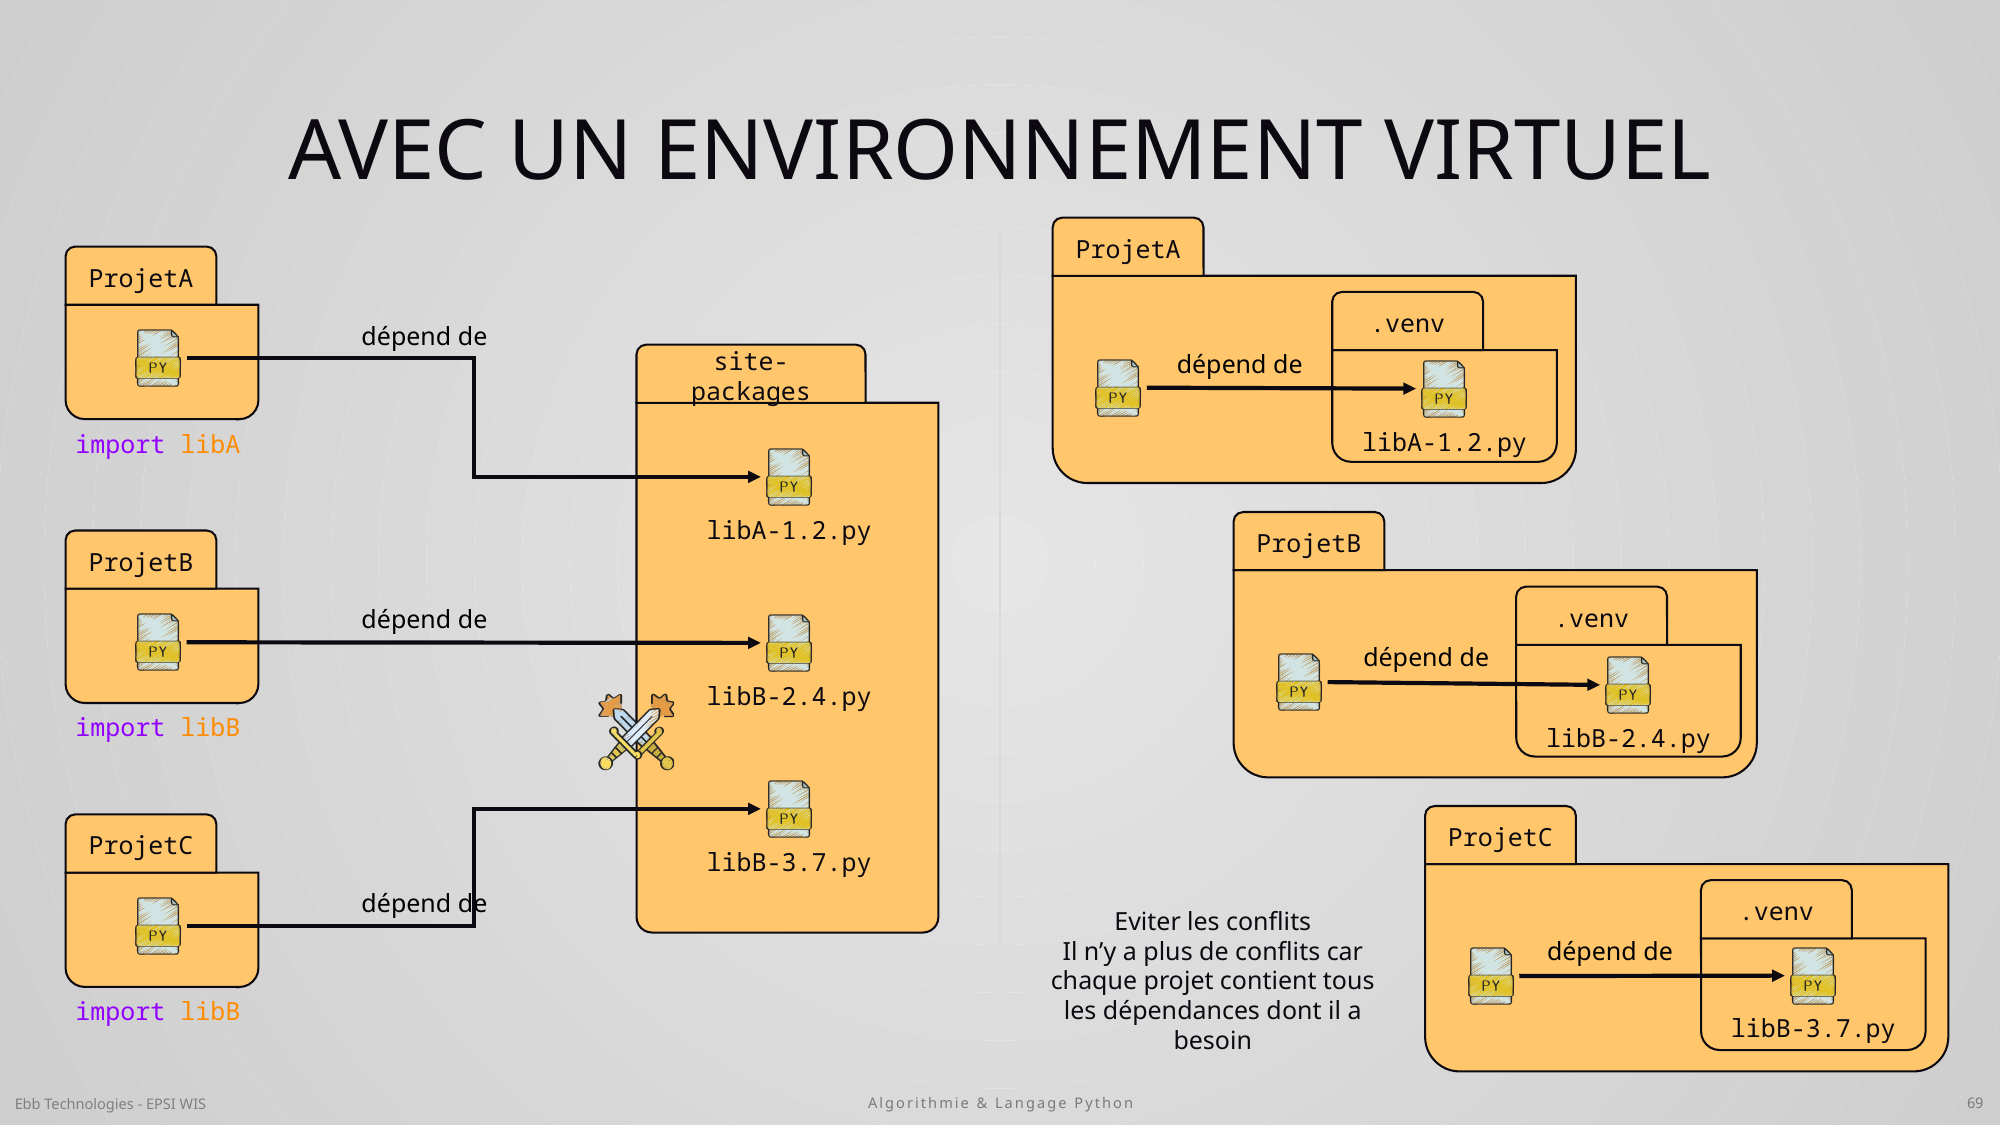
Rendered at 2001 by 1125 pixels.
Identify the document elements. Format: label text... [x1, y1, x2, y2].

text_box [1332, 457, 1557, 462]
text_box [1700, 947, 1926, 1044]
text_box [1700, 880, 1926, 947]
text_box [1700, 1044, 1926, 1051]
text_box Eviter les conflits Il n’y a plus de conflits car chaque projet contient tous les dépendances dont il a besoin [1027, 897, 1399, 1063]
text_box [186, 808, 761, 927]
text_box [676, 780, 902, 877]
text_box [65, 814, 259, 987]
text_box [636, 344, 939, 933]
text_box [1516, 586, 1741, 656]
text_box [676, 614, 902, 711]
text_box import libB [57, 988, 259, 1034]
slide_number 69 [1599, 1083, 1999, 1124]
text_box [65, 246, 259, 420]
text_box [1327, 681, 1600, 685]
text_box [186, 358, 761, 477]
text_box import libA [57, 421, 186, 467]
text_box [1332, 291, 1557, 360]
text_box import libB [57, 704, 259, 750]
picture [598, 693, 675, 771]
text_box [65, 530, 259, 703]
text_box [1425, 805, 1949, 1072]
title AVEC UN ENVIRONNEMENT VIRTUEL [84, 95, 1916, 210]
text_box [676, 448, 902, 545]
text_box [1052, 217, 1576, 483]
text_box dépend de [333, 312, 516, 358]
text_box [1332, 360, 1557, 457]
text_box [1516, 656, 1741, 753]
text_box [1233, 511, 1757, 778]
text_box dépend de [333, 595, 516, 641]
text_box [1516, 753, 1741, 757]
